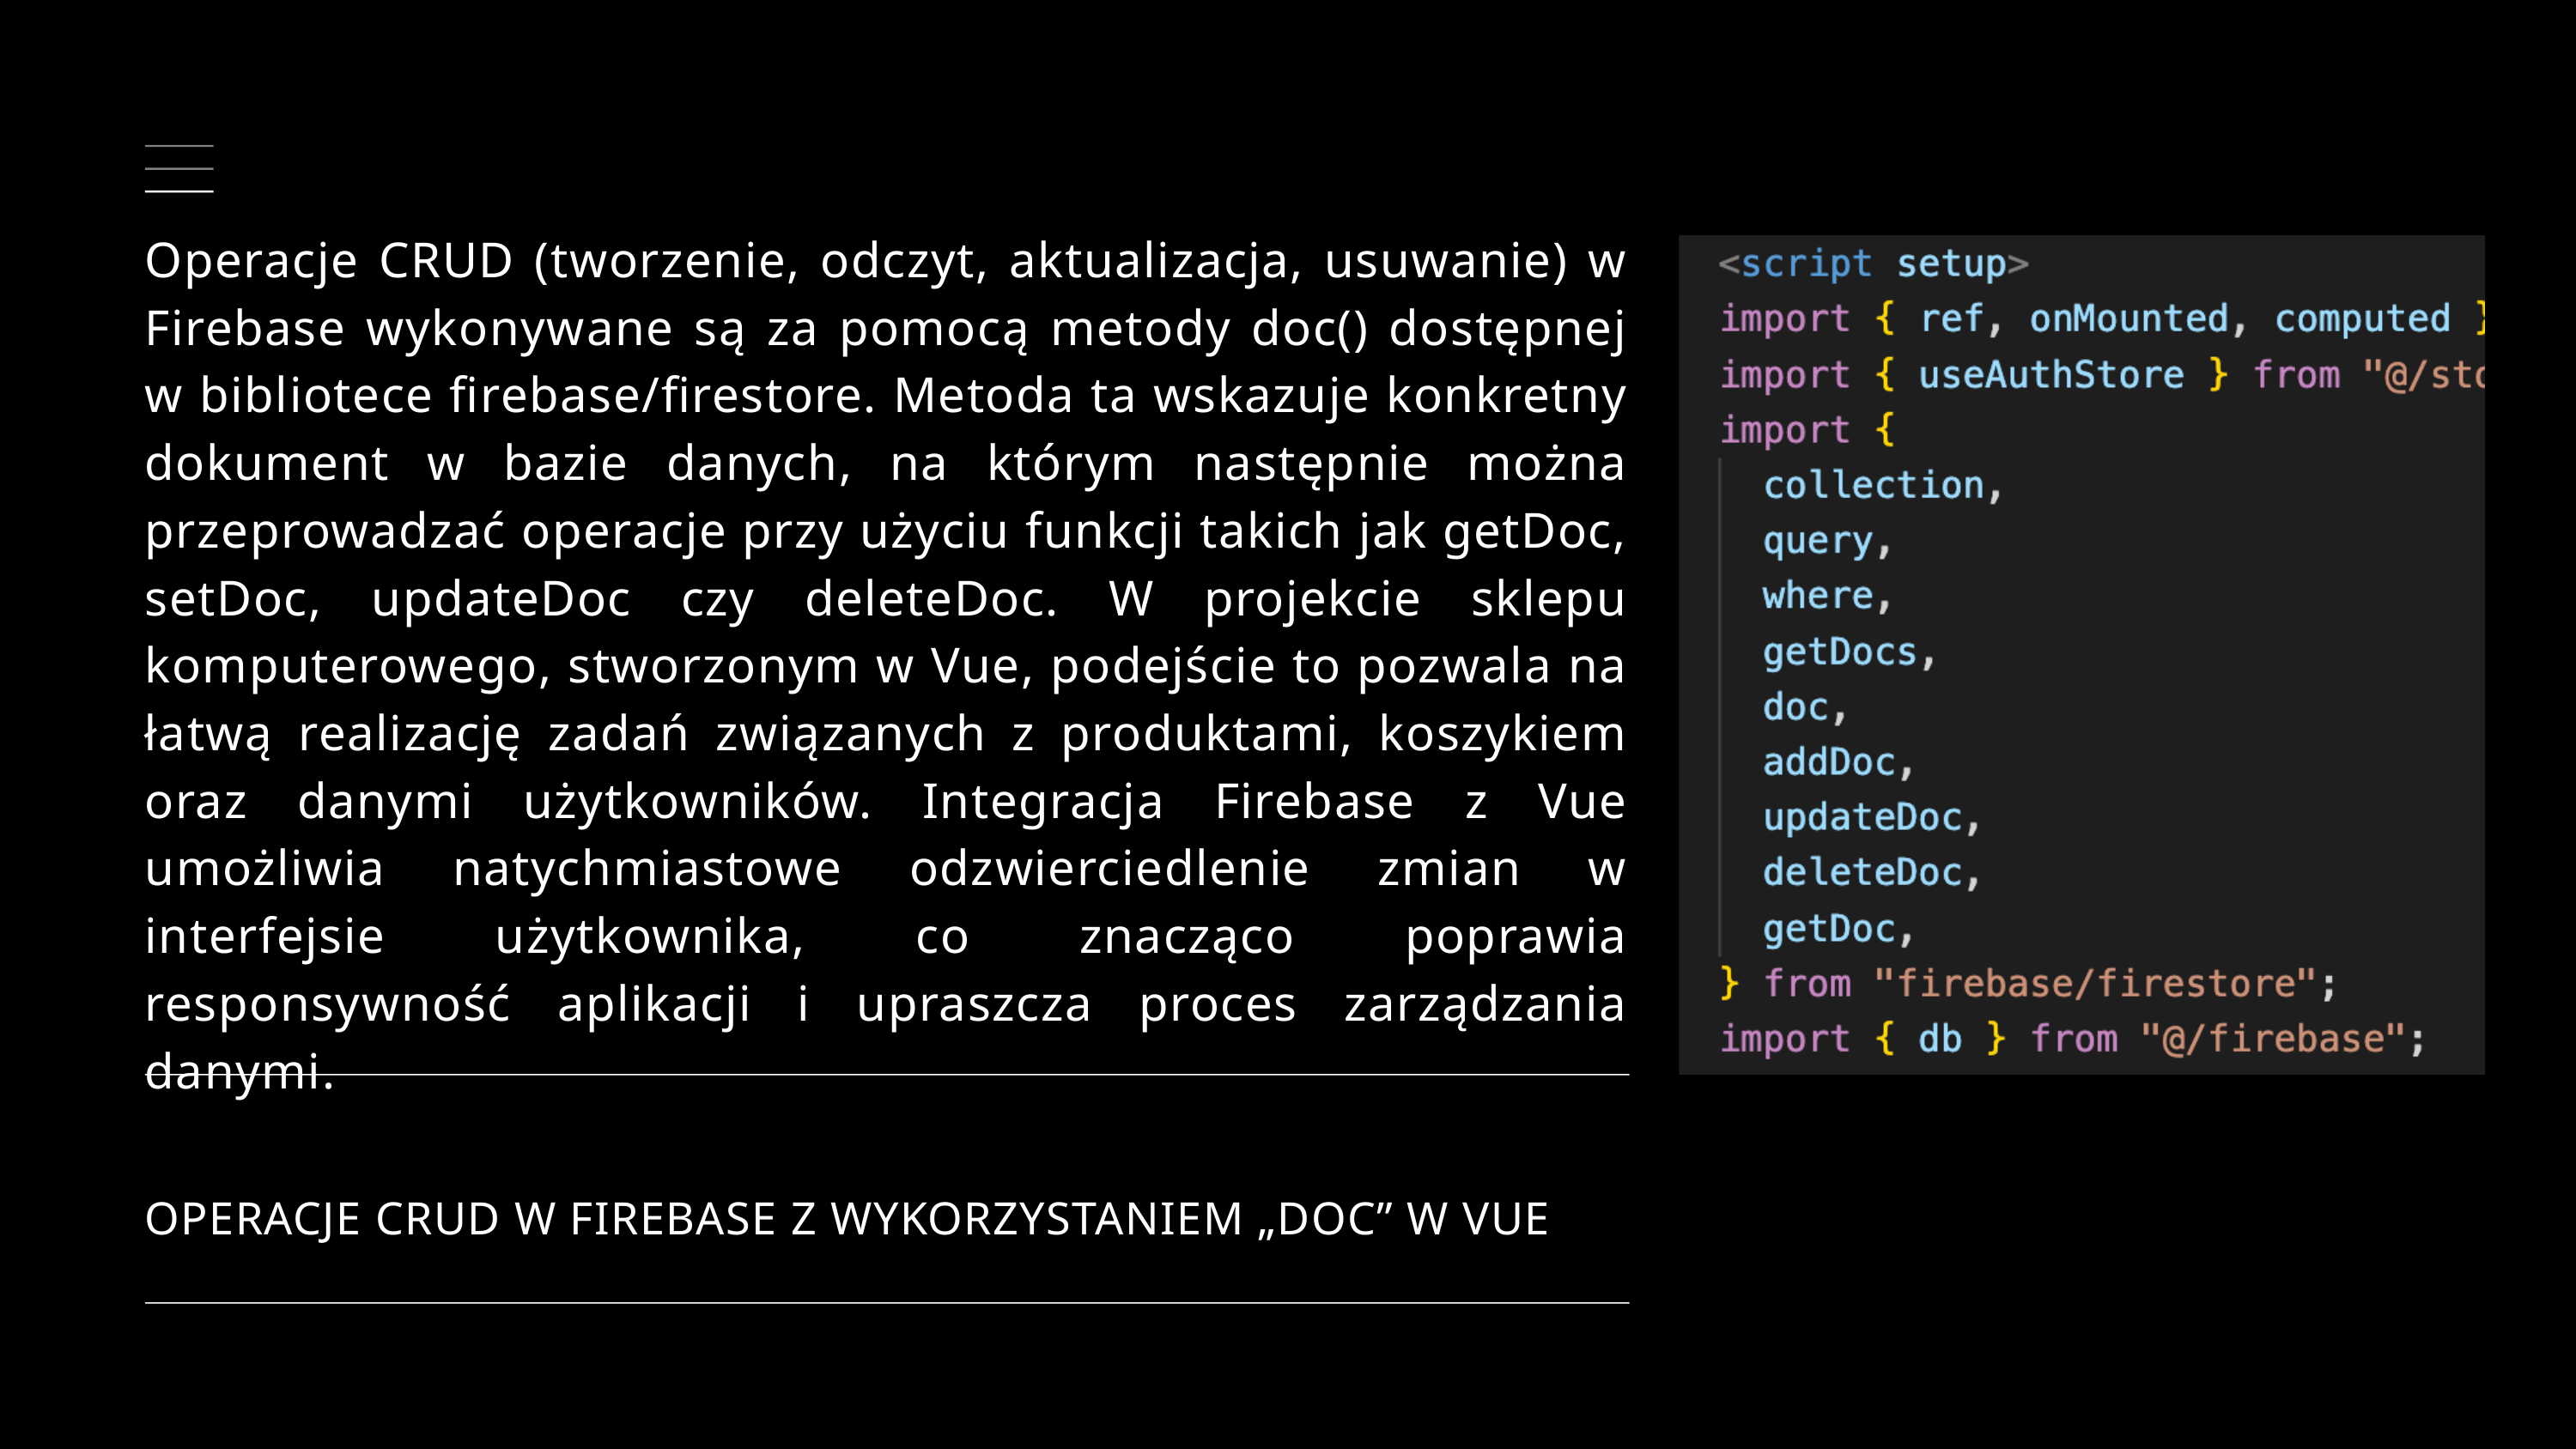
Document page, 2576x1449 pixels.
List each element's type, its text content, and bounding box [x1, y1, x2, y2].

text_box Operacje CRUD (tworzenie, odczyt, aktualizacja, usuwanie) w Firebase wykonywane są za pomocą metody doc() dostępnej w bibliotece firebase/firestore. Metoda ta wskazuje konkretny dokument w bazie danych, na którym następnie można przeprowadzać operacje przy użyciu funkcji takich jak getDoc, setDoc, updateDoc czy deleteDoc. W projekcie sklepu komputerowego, stworzonym w Vue, podejście to pozwala na łatwą realizację zadań związanych z produktami, koszykiem oraz danymi użytkowników. Integracja Firebase z Vue umożliwia natychmiastowe odzwierciedlenie zmian w interfejsie użytkownika, co znacząco poprawia responsywność aplikacji i upraszcza proces zarządzania danymi. [144, 219, 1630, 1073]
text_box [144, 1073, 1630, 1304]
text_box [144, 144, 214, 193]
text_box [1679, 235, 2485, 1075]
